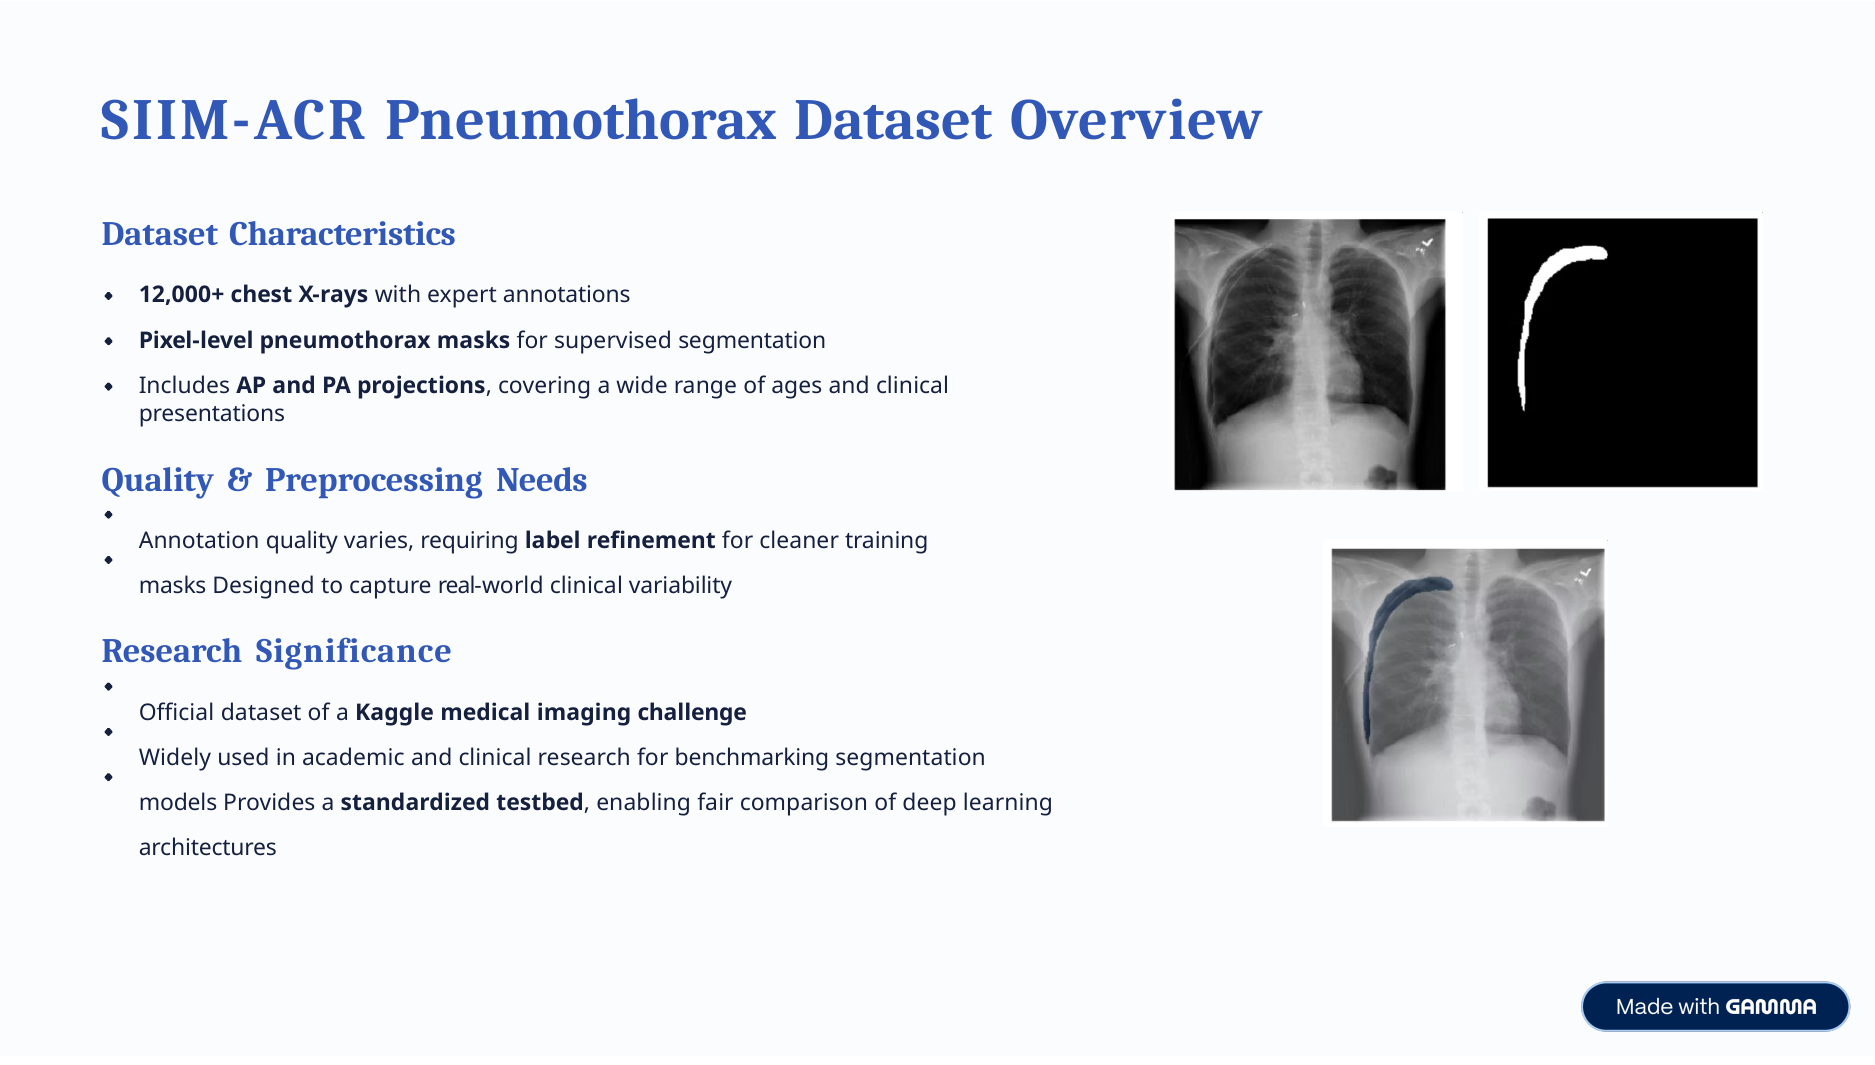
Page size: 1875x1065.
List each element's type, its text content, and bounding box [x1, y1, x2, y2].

text_box Dataset Characteristics 12,000+ chest X-rays with expert annotations Pixel-level pneumothorax masks for supervised segmentation Includes AP and PA projections, covering a wide range of ages and clinical presentations Quality & Preprocessing Needs Annotation quality varies, requiring label refinement for cleaner training masks Designed to capture real-world clinical variability Research Significance Official dataset of a Kaggle medical imaging challenge Widely used in academic and clinical research for benchmarking segmentation models Provides a standardized testbed, enabling fair comparison of deep learning architectures [99, 208, 1056, 860]
picture [1169, 210, 1463, 491]
title SIIM-ACR Pneumothorax Dataset Overview [99, 78, 1776, 259]
picture [1479, 210, 1763, 491]
picture [1323, 538, 1608, 827]
picture [1571, 971, 1860, 1041]
